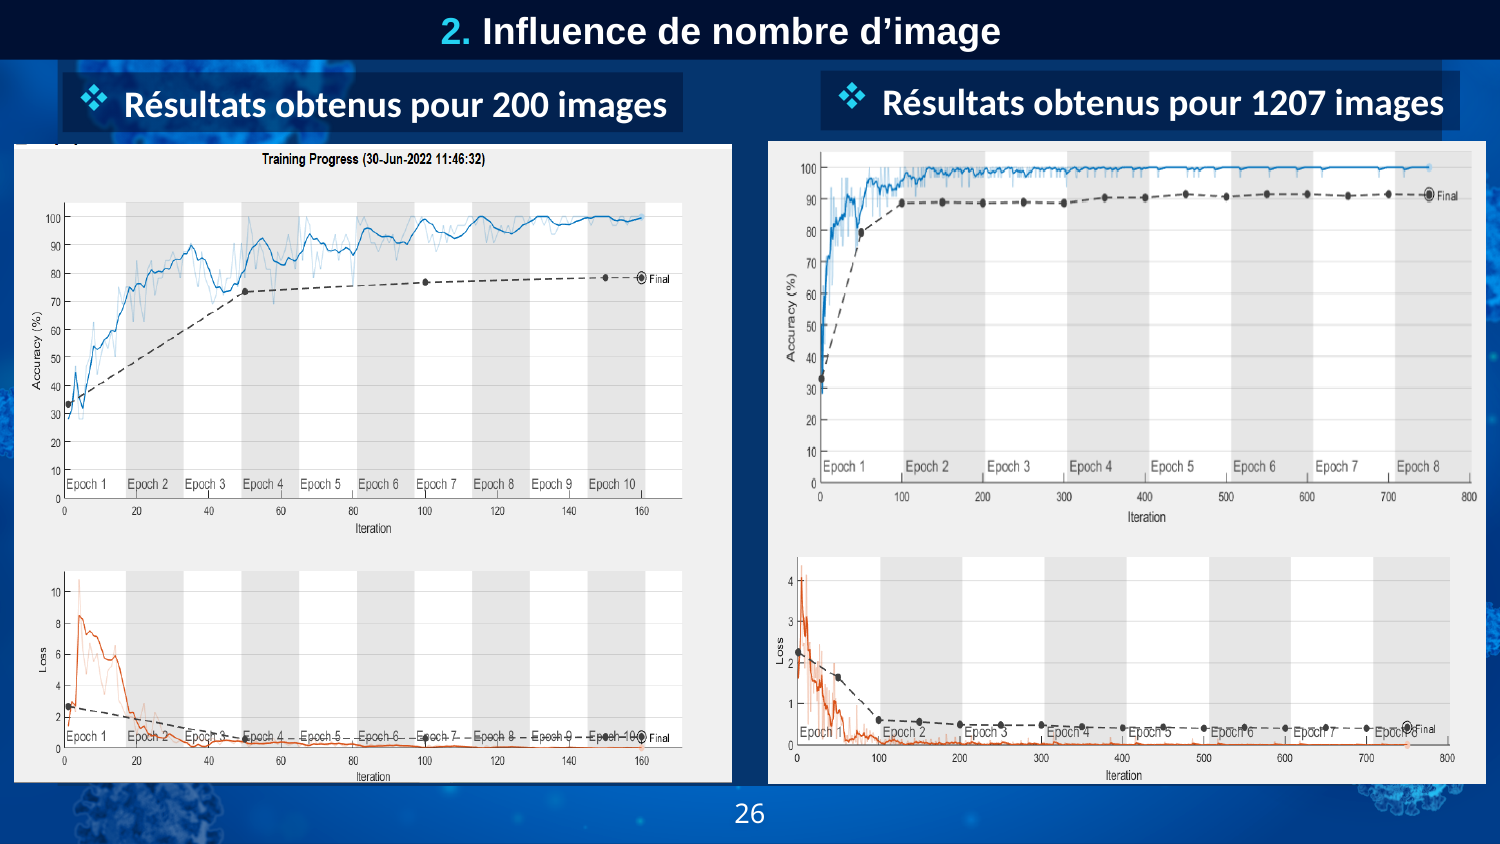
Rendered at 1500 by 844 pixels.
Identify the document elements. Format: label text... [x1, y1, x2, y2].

text_box Résultats obtenus pour 200 images [62, 72, 683, 133]
slide_number 26 [705, 786, 795, 844]
picture [72, 60, 357, 72]
picture [0, 60, 732, 844]
picture [768, 60, 1500, 844]
text_box 2. Influence de nombre d’image [0, 0, 1500, 60]
text_box Résultats obtenus pour 1207 images [820, 70, 1460, 131]
